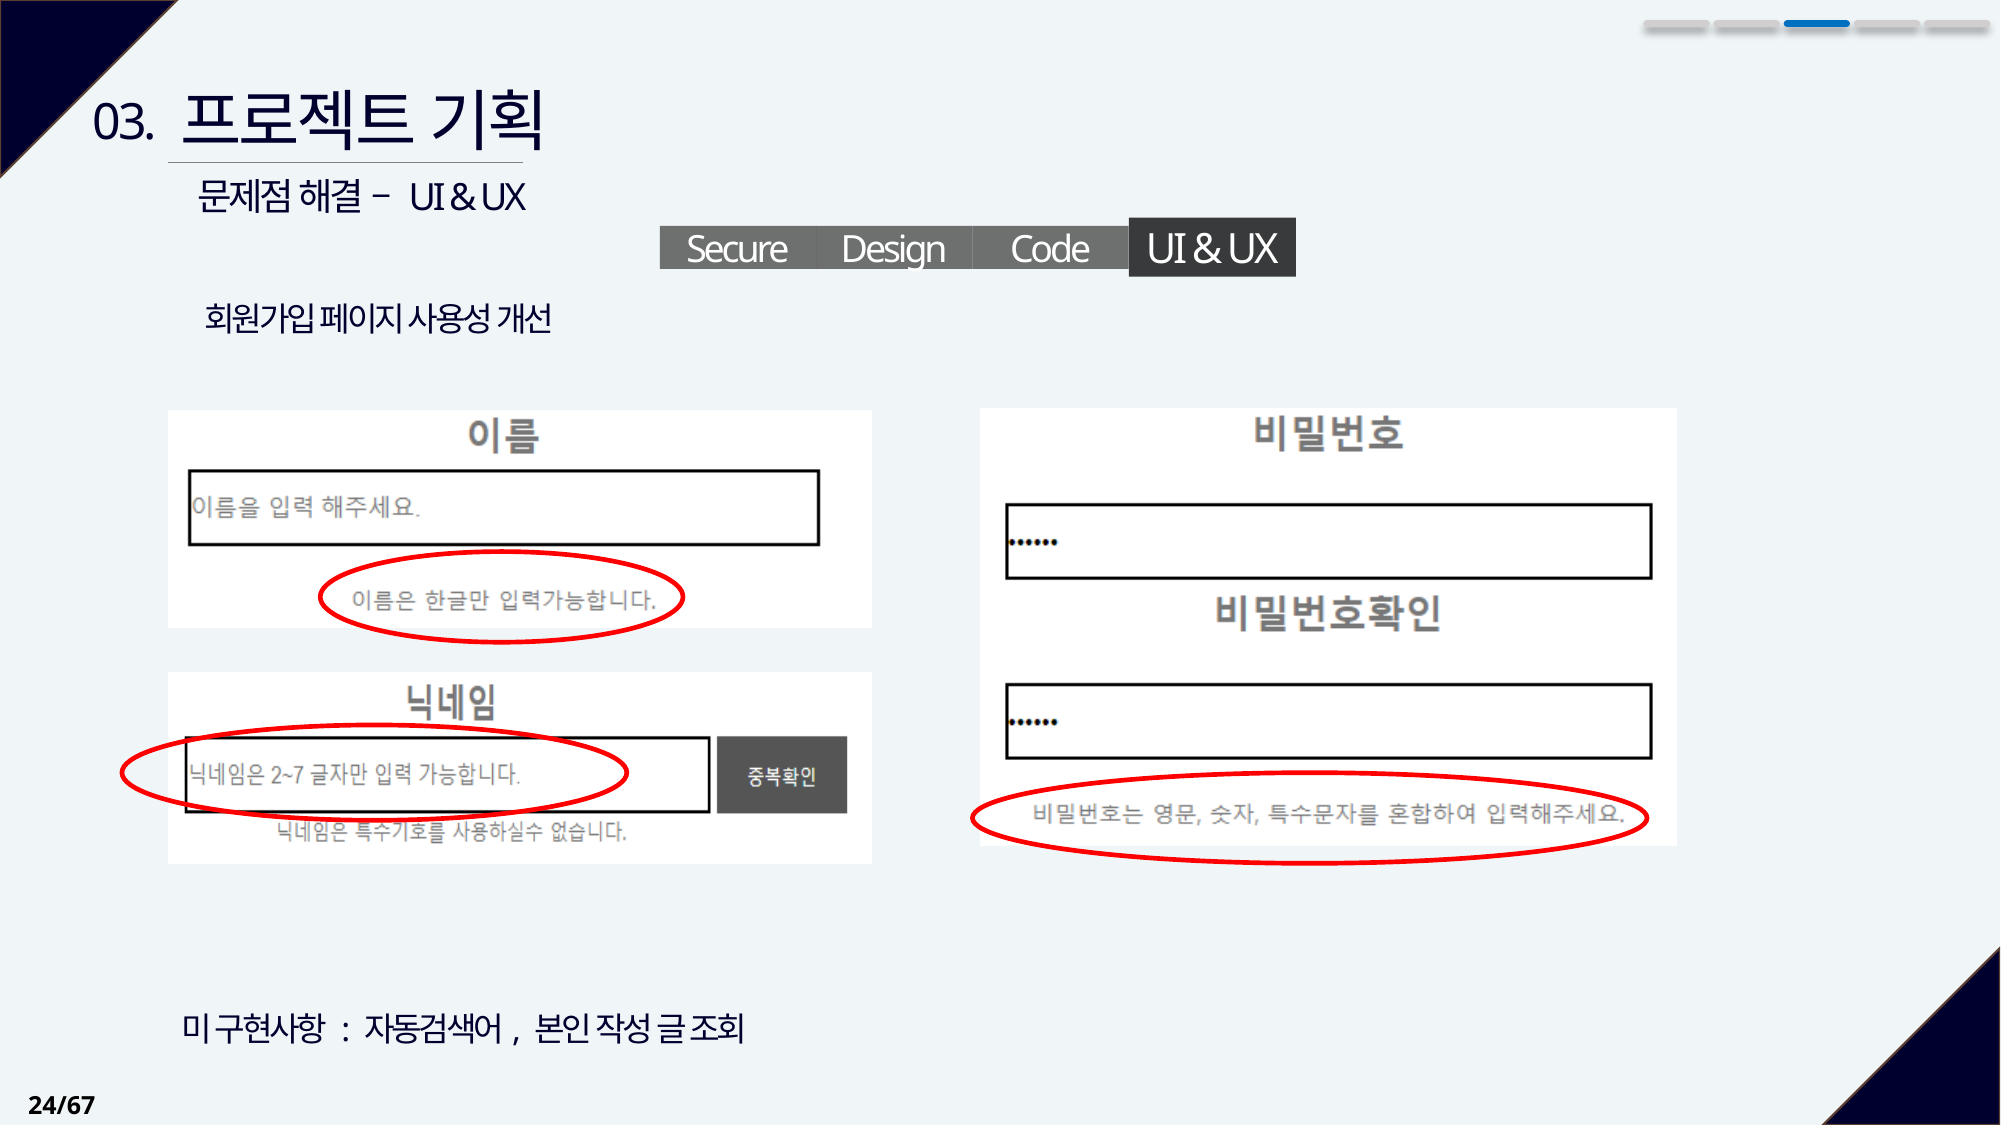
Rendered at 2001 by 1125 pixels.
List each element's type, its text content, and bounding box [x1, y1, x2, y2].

text_box 프로젝트 기획 [165, 71, 564, 167]
text_box Design [815, 225, 971, 270]
picture [980, 408, 1677, 846]
text_box [1038, 846, 1581, 865]
picture [168, 410, 872, 628]
picture [168, 672, 872, 864]
text_box Secure [659, 225, 815, 270]
text_box 03. [78, 81, 172, 157]
text_box 미 구현사항 : 자동검색어, 본인 작성 글 조회 [166, 1000, 763, 1056]
text_box Code [971, 225, 1130, 270]
text_box [365, 628, 638, 644]
text_box 문제점 해결 – UI & UX [182, 165, 542, 225]
text_box [971, 807, 980, 829]
text_box [120, 744, 168, 802]
text_box UI & UX [1128, 217, 1297, 278]
text_box 회원가입 페이지 사용성 개선 [189, 290, 570, 346]
